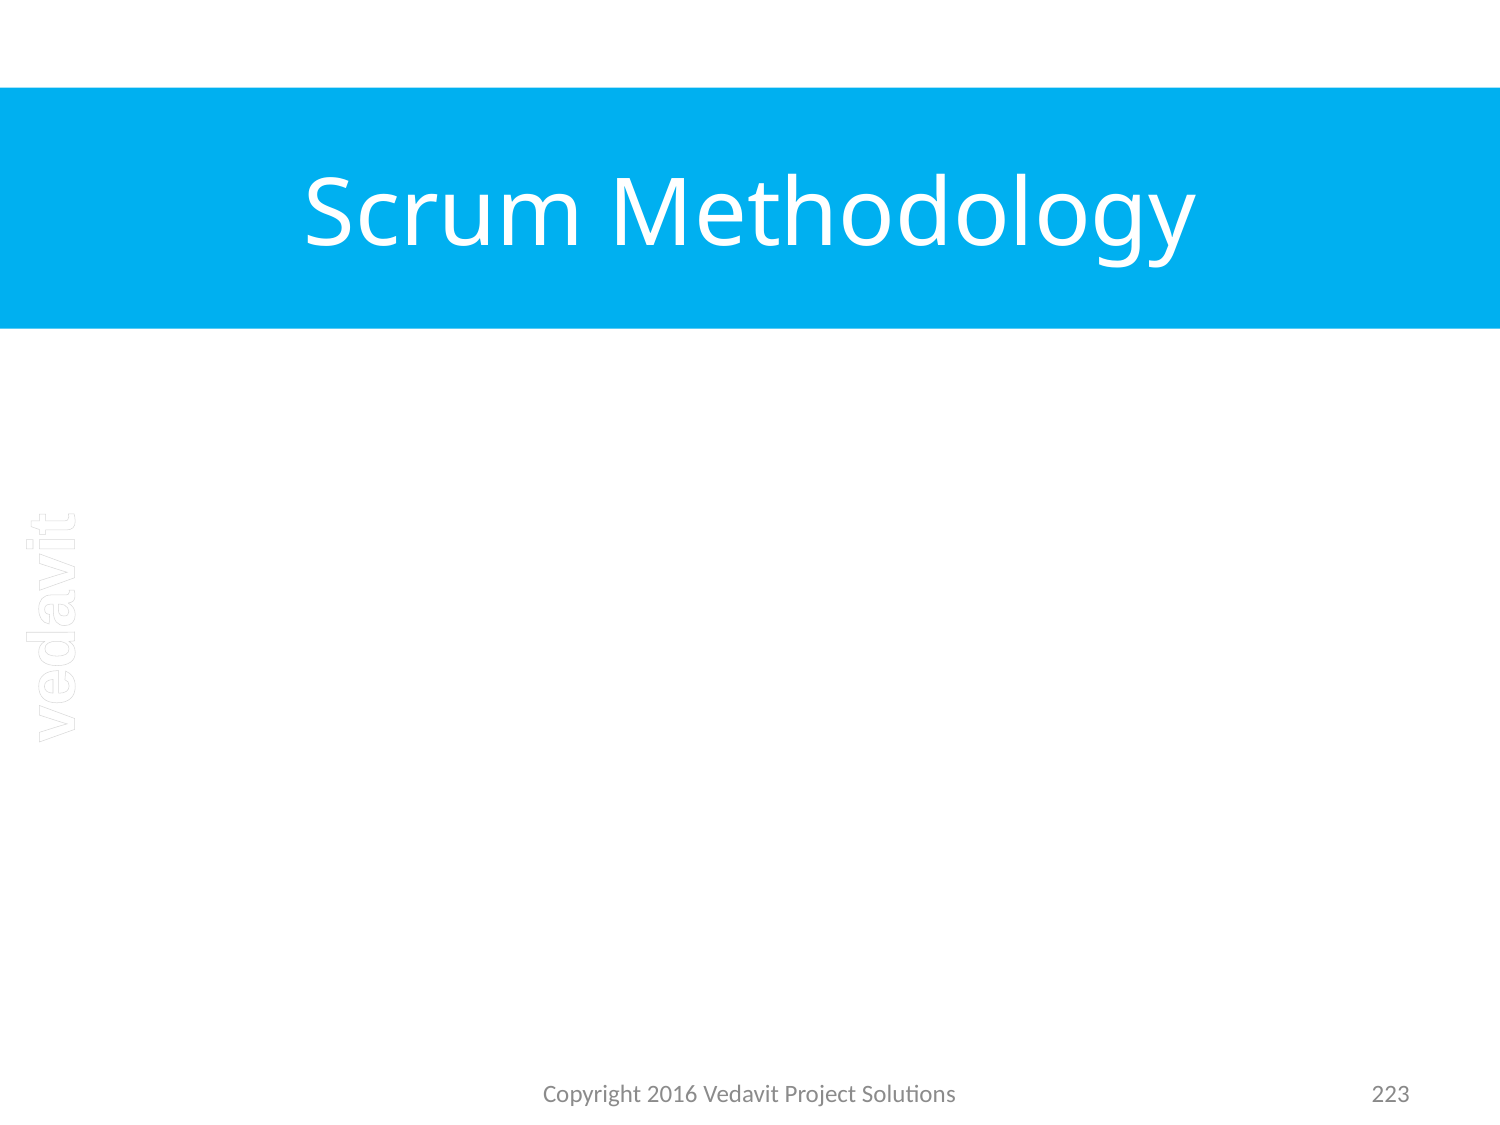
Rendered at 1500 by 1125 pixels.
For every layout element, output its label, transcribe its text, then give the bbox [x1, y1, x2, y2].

slide_number 223 [1074, 1062, 1425, 1123]
title Scrum Methodology [0, 87, 1500, 329]
footer Copyright 2016 Vedavit Project Solutions [512, 1062, 988, 1123]
